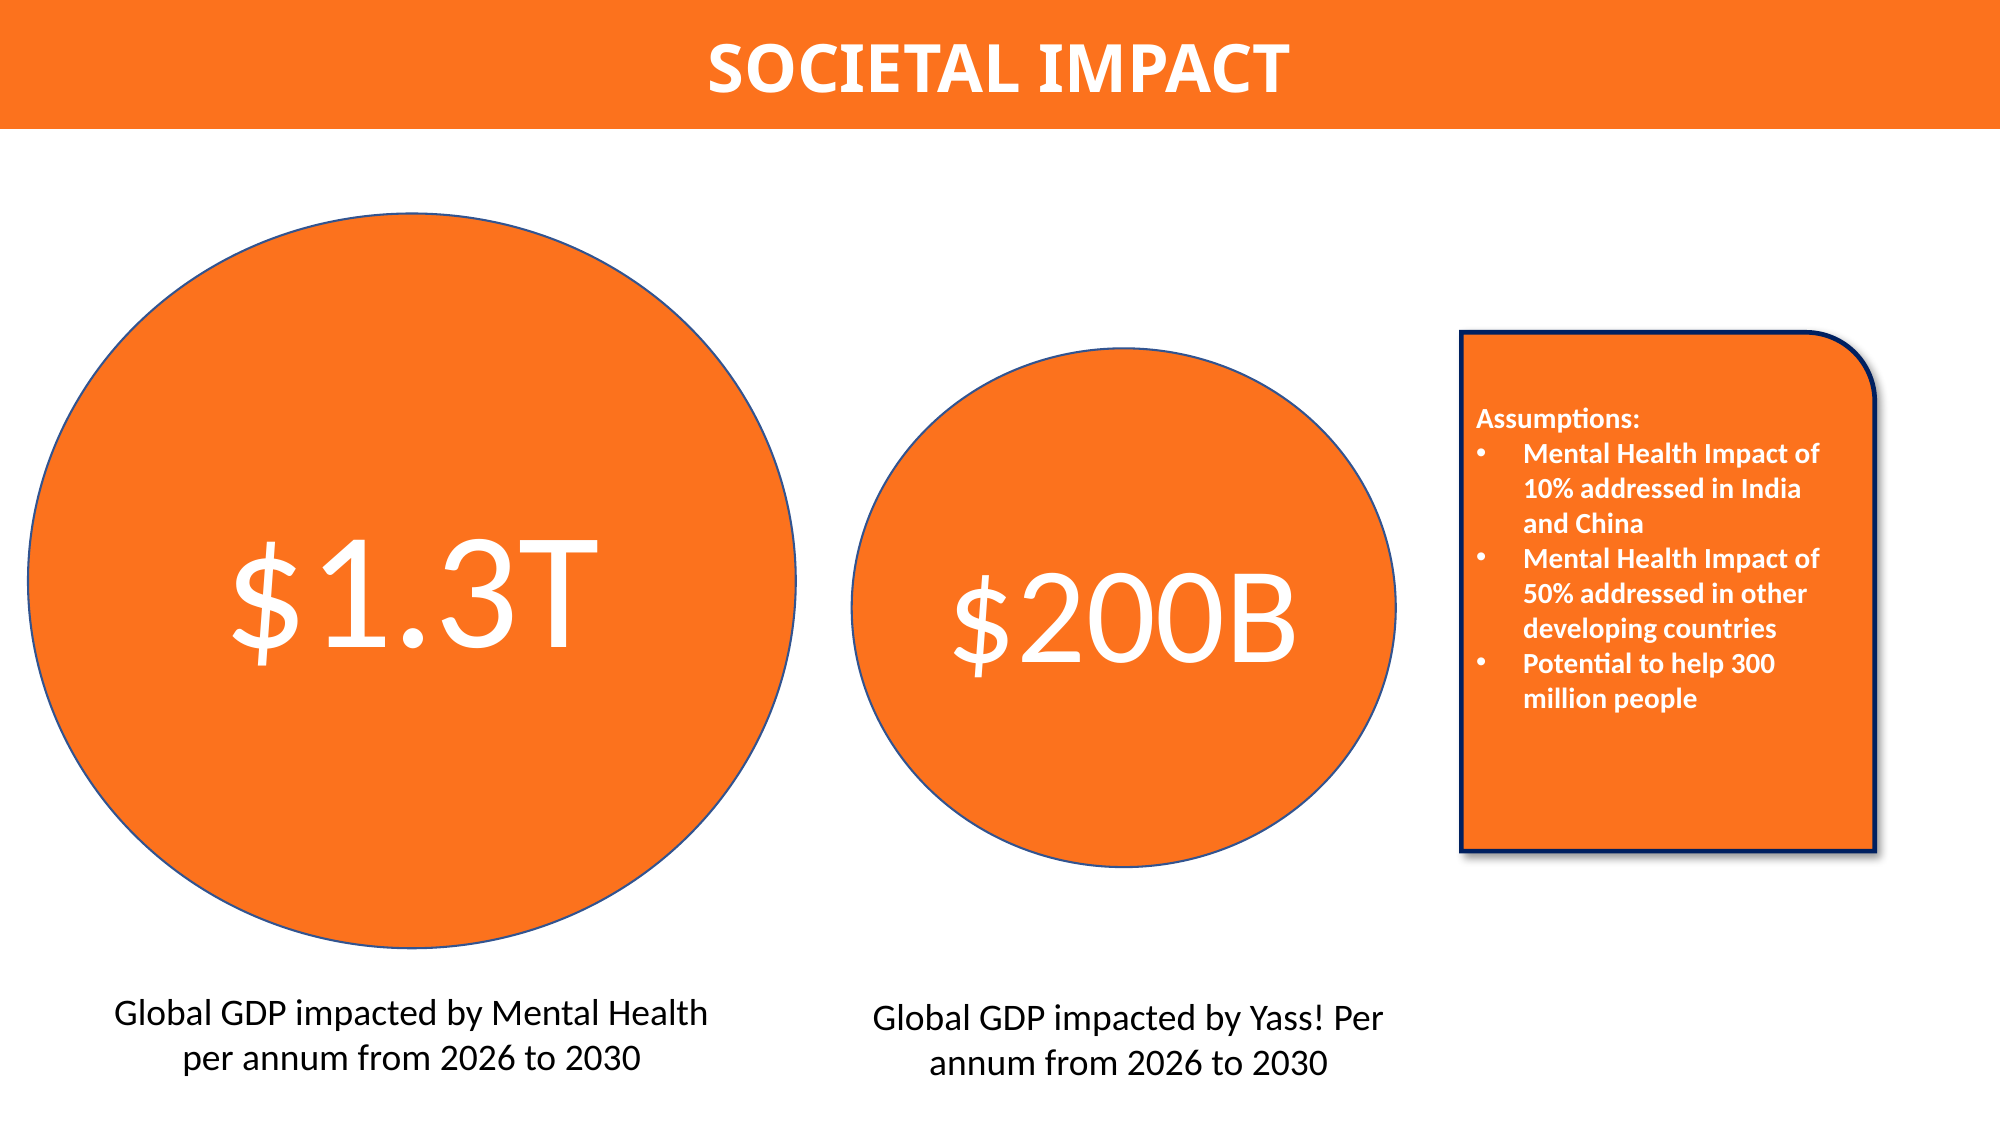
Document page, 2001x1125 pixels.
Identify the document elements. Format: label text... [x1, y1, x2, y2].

text_box $1.3T [26, 212, 797, 950]
text_box Global GDP impacted by Yass! Per annum from 2026 to 2030 [810, 985, 1447, 1091]
text_box Global GDP impacted by Mental Health per annum from 2026 to 2030 [94, 980, 730, 1086]
text_box Assumptions: Mental Health Impact of 10% addressed in India and China Mental Health Impact of 50% addressed in other developing countries Potential to help 300 million people [1460, 331, 1876, 853]
text_box $200B [850, 347, 1397, 869]
text_box SOCIETAL IMPACT [471, 18, 1529, 113]
text_box [0, 0, 2000, 129]
